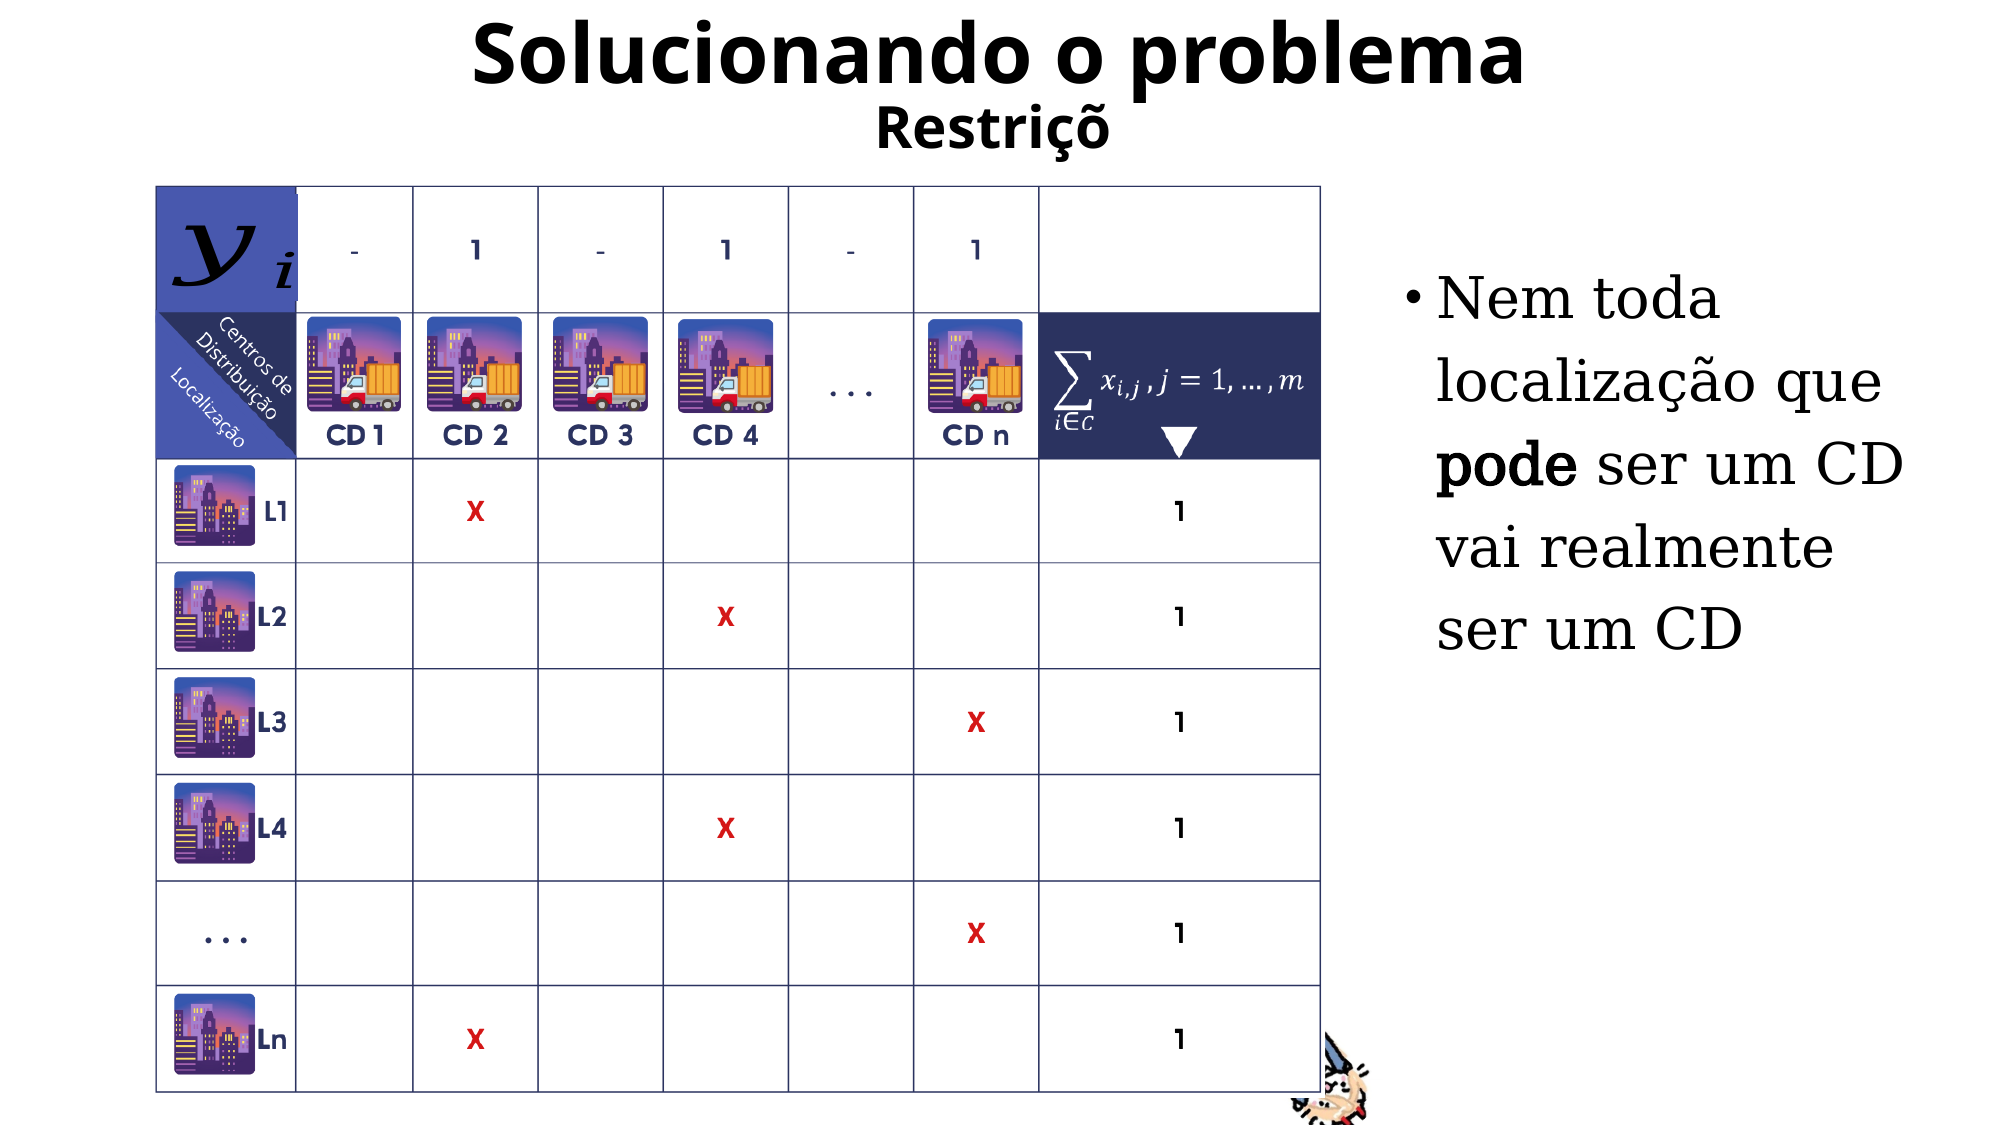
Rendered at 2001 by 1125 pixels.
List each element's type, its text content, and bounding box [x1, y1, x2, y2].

text_box Restrições [859, 82, 1141, 180]
text_box Solucionando o problema [106, 0, 1894, 173]
text_box Nem toda localização que pode ser um CD vai realmente ser um CD [1389, 240, 1947, 683]
picture [150, 180, 1393, 1125]
